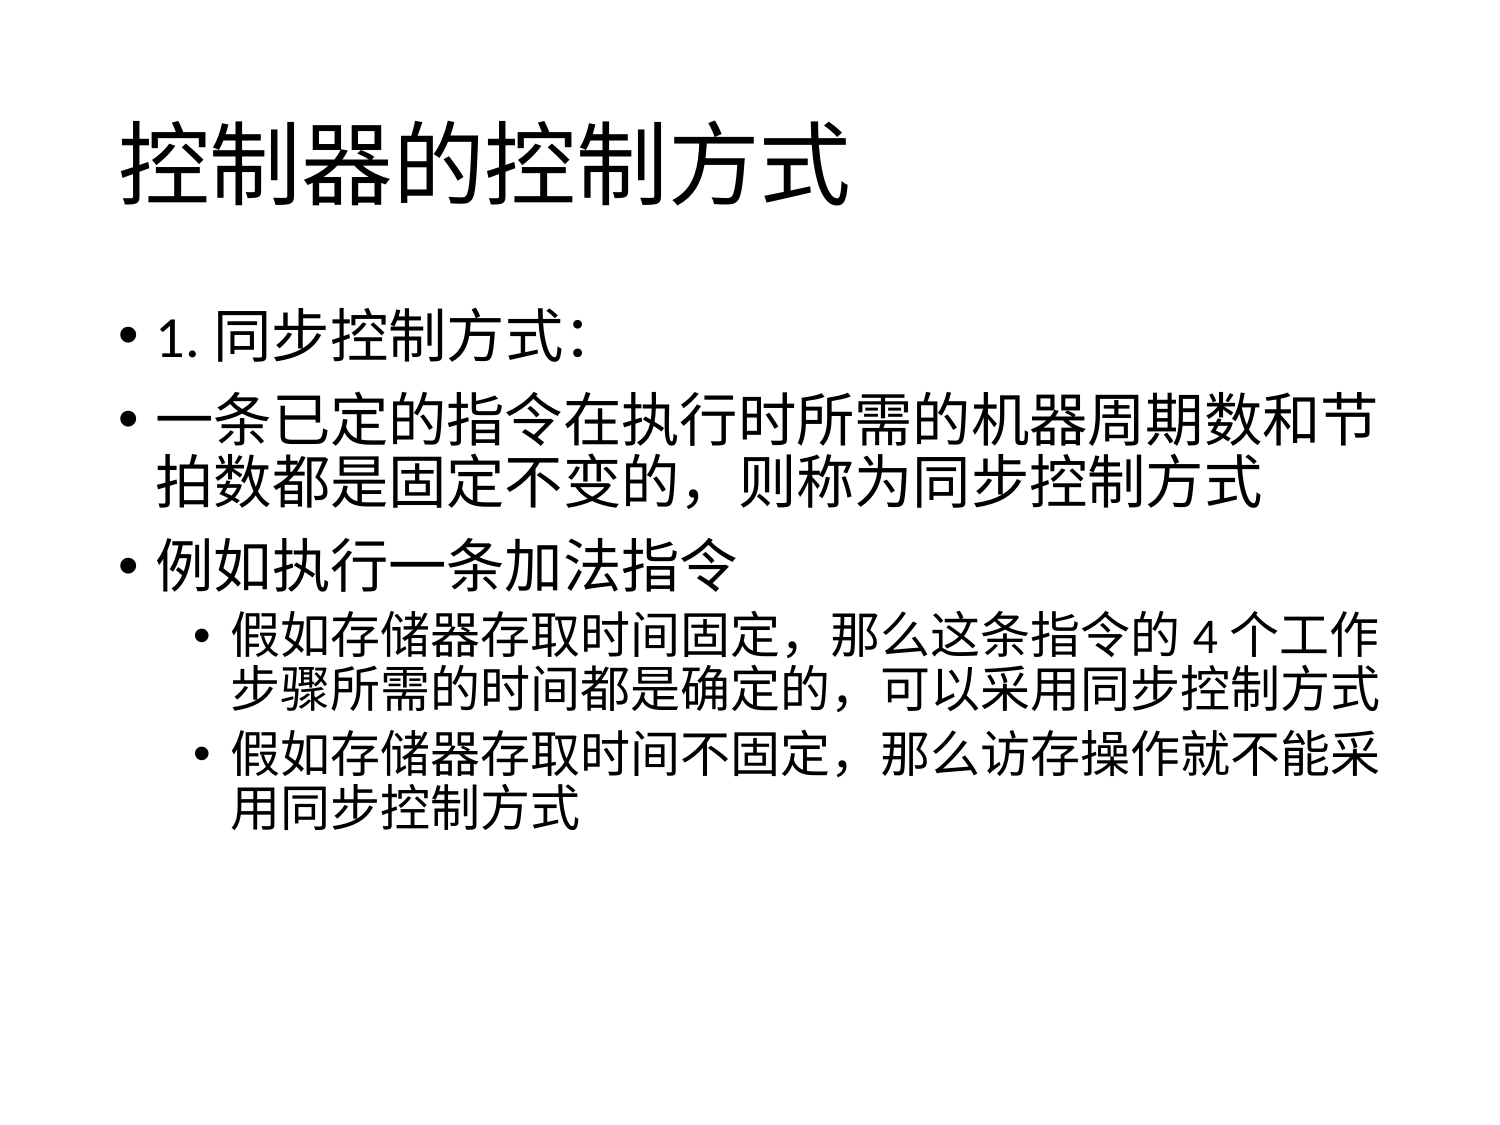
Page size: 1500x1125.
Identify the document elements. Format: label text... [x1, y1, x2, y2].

title 控制器的控制方式 [103, 59, 1397, 278]
list 1.同步控制方式： 一条已定的指令在执行时所需的机器周期数和节拍数都是固定不变的，则称为同步控制方式 例如执行一条加法指令 假如存储器存取时间固定，那么这条指令的4个工作步骤所需的时间都是确定的，可以采用同步控制方式 假如存储器存取时间不固定，那么访存操作就不能采用同步控制方式 [103, 299, 1397, 1014]
